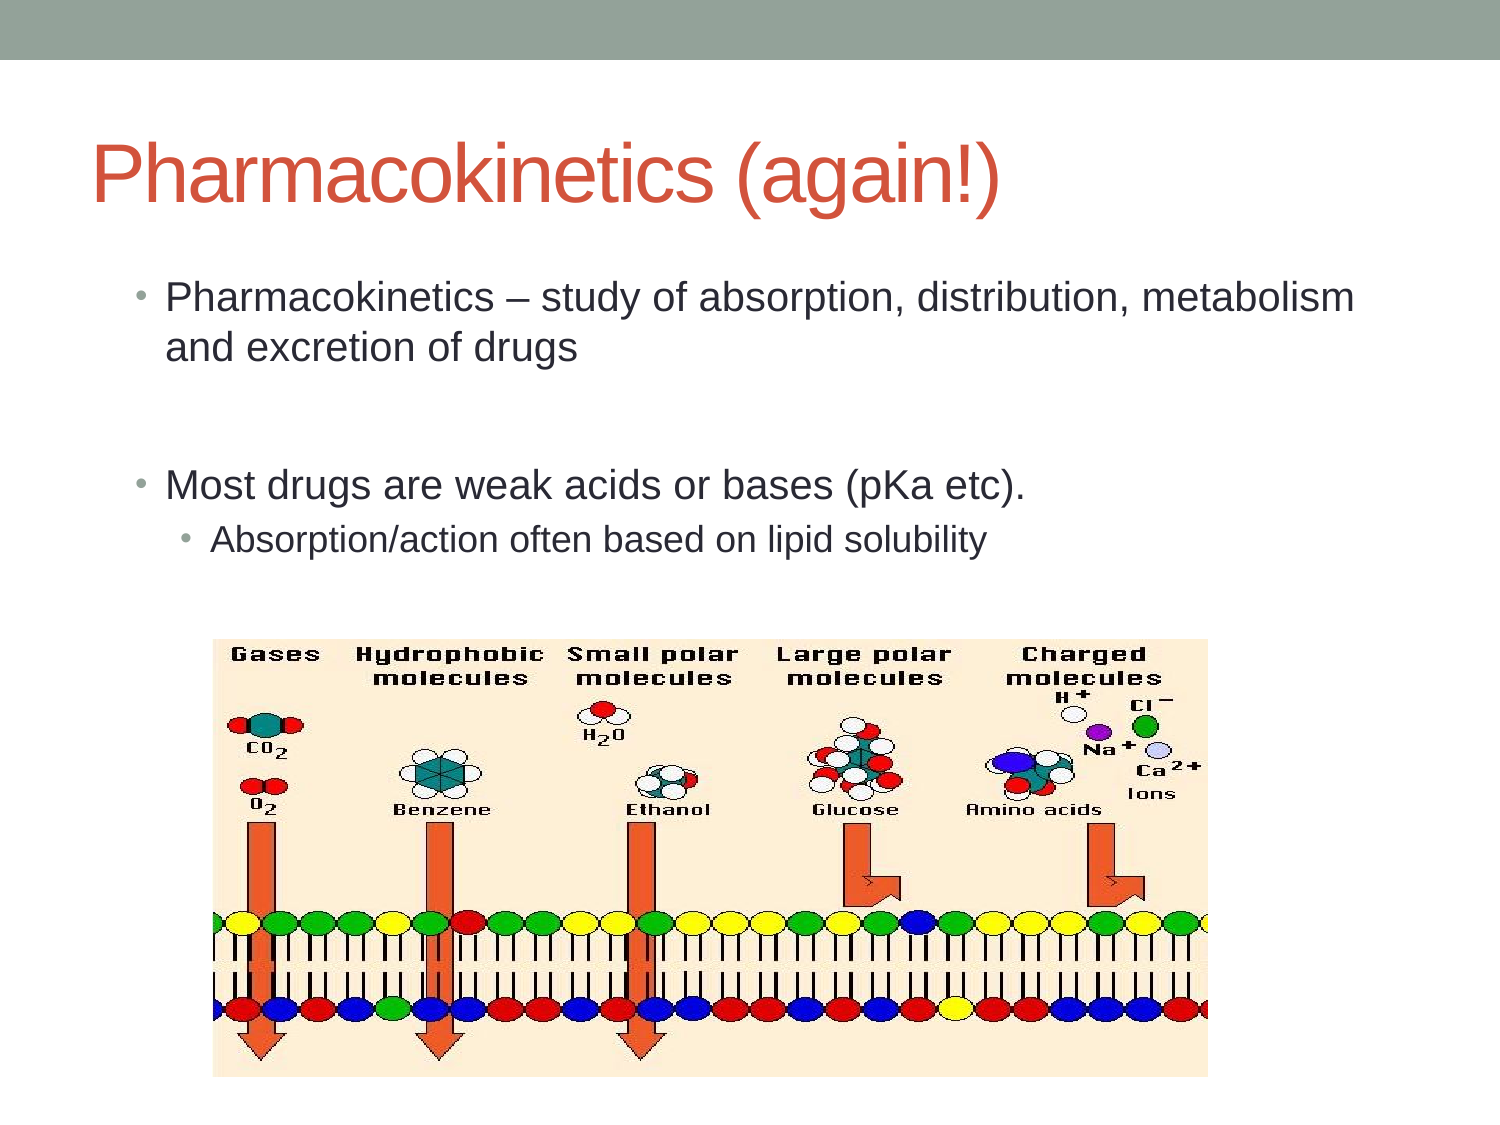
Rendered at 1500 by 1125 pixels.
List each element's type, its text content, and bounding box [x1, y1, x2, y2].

title Pharmacokinetics (again!) [75, 87, 1425, 250]
list Pharmacokinetics – study of absorption, distribution, metabolism and excretion of drugs Most drugs are weak acids or bases (pKa etc). Absorption/action often based on lipid solubility [75, 262, 1425, 1063]
picture [212, 638, 1208, 1077]
